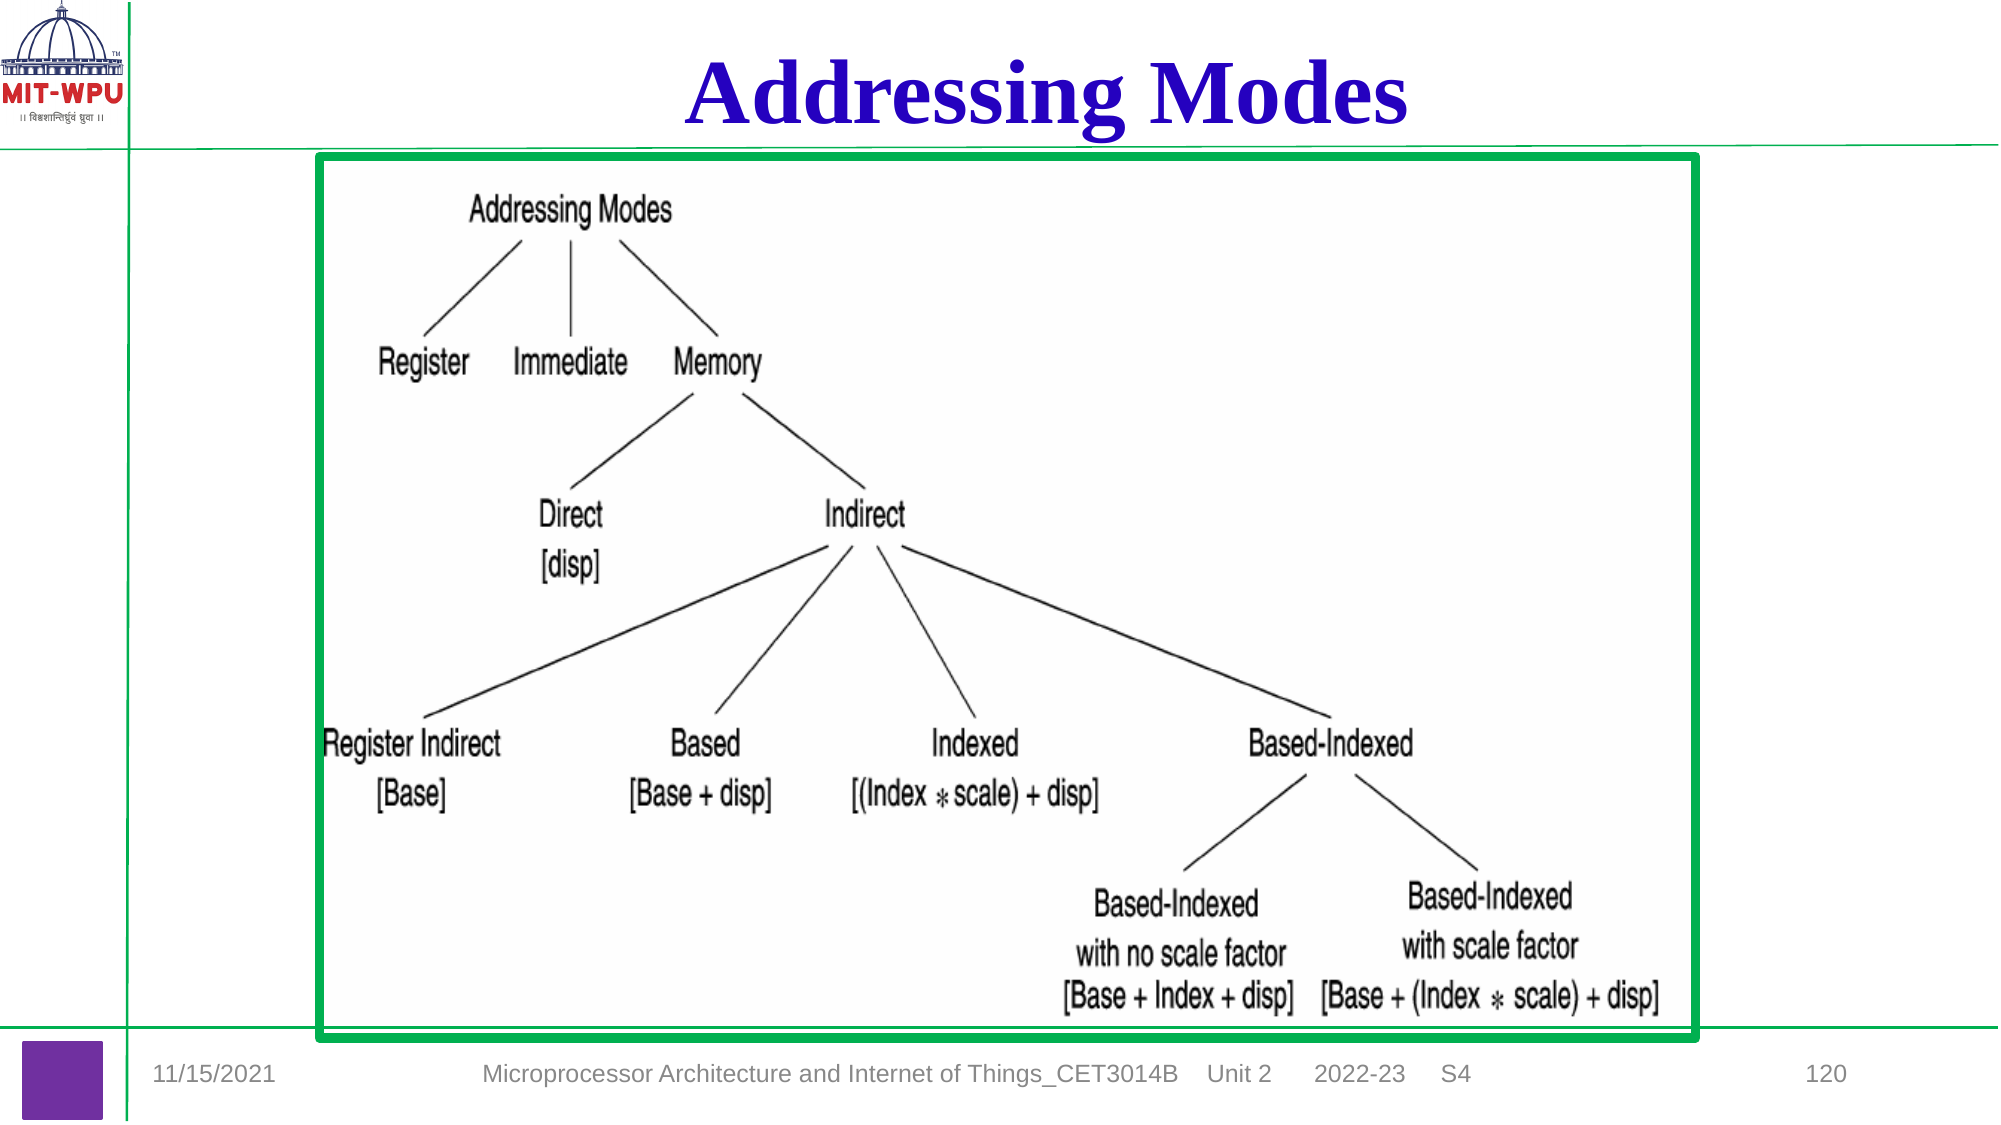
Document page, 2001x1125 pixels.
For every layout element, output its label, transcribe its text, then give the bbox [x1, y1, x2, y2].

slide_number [137, 1042, 440, 1103]
slide_number 120 [1531, 1042, 1863, 1103]
footer Microprocessor Architecture and Internet of Things_CET3014B Unit 2 2022-23 S4 [440, 1043, 1531, 1103]
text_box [126, 1038, 130, 1122]
text_box [23, 1042, 102, 1118]
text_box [126, 1, 130, 1027]
picture [0, 0, 138, 125]
title Addressing Modes [669, 45, 1480, 142]
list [323, 160, 1692, 1027]
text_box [0, 144, 121, 150]
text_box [135, 144, 1999, 150]
